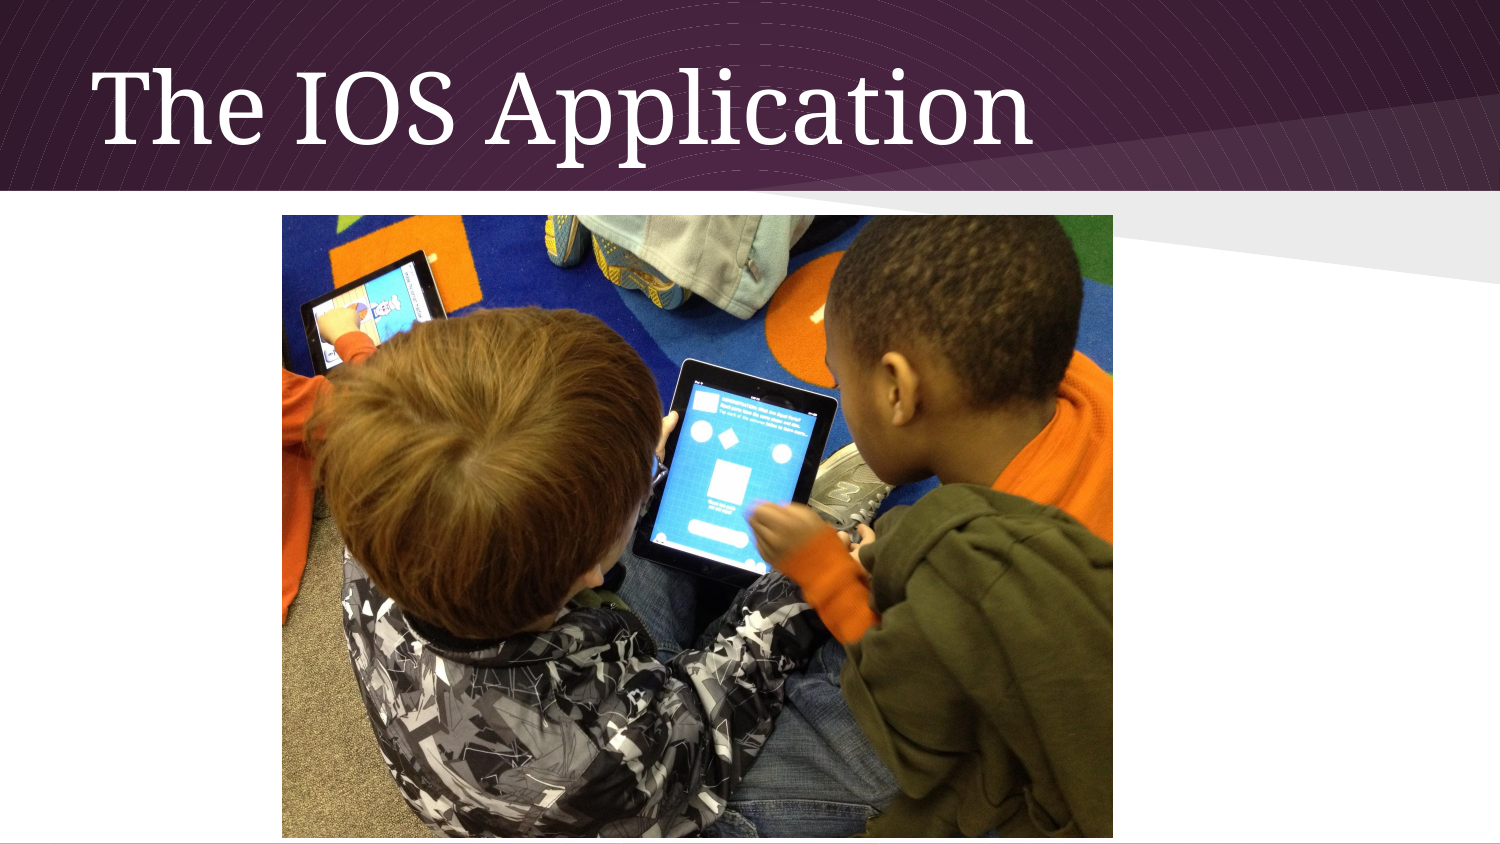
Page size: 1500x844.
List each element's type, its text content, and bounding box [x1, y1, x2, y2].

picture [282, 215, 1113, 838]
title The IOS Application [75, 33, 1425, 175]
